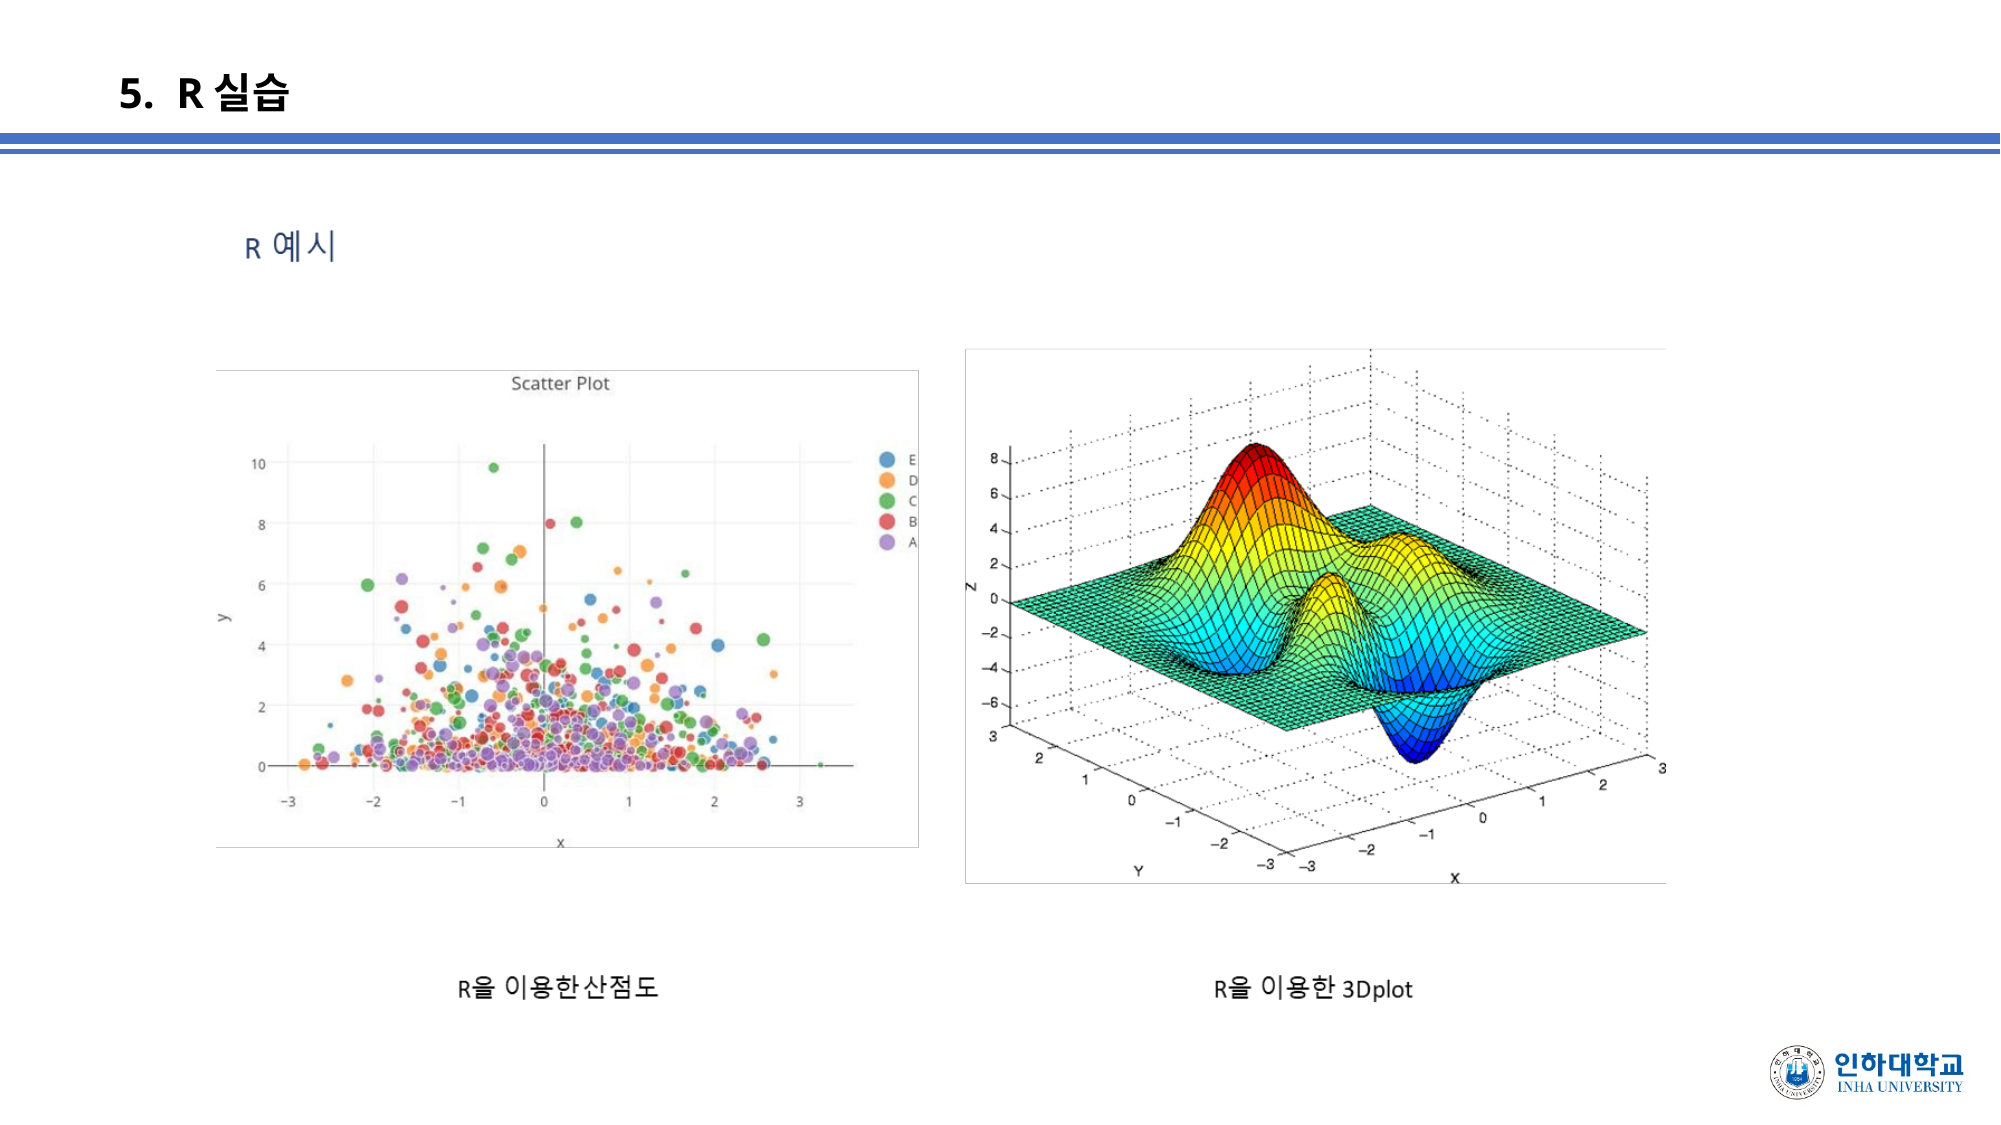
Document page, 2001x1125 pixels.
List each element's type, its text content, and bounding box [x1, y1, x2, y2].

picture [216, 216, 1666, 1020]
picture [1762, 1030, 1972, 1114]
text_box 5. R실습 [104, 59, 306, 125]
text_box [0, 138, 2000, 152]
